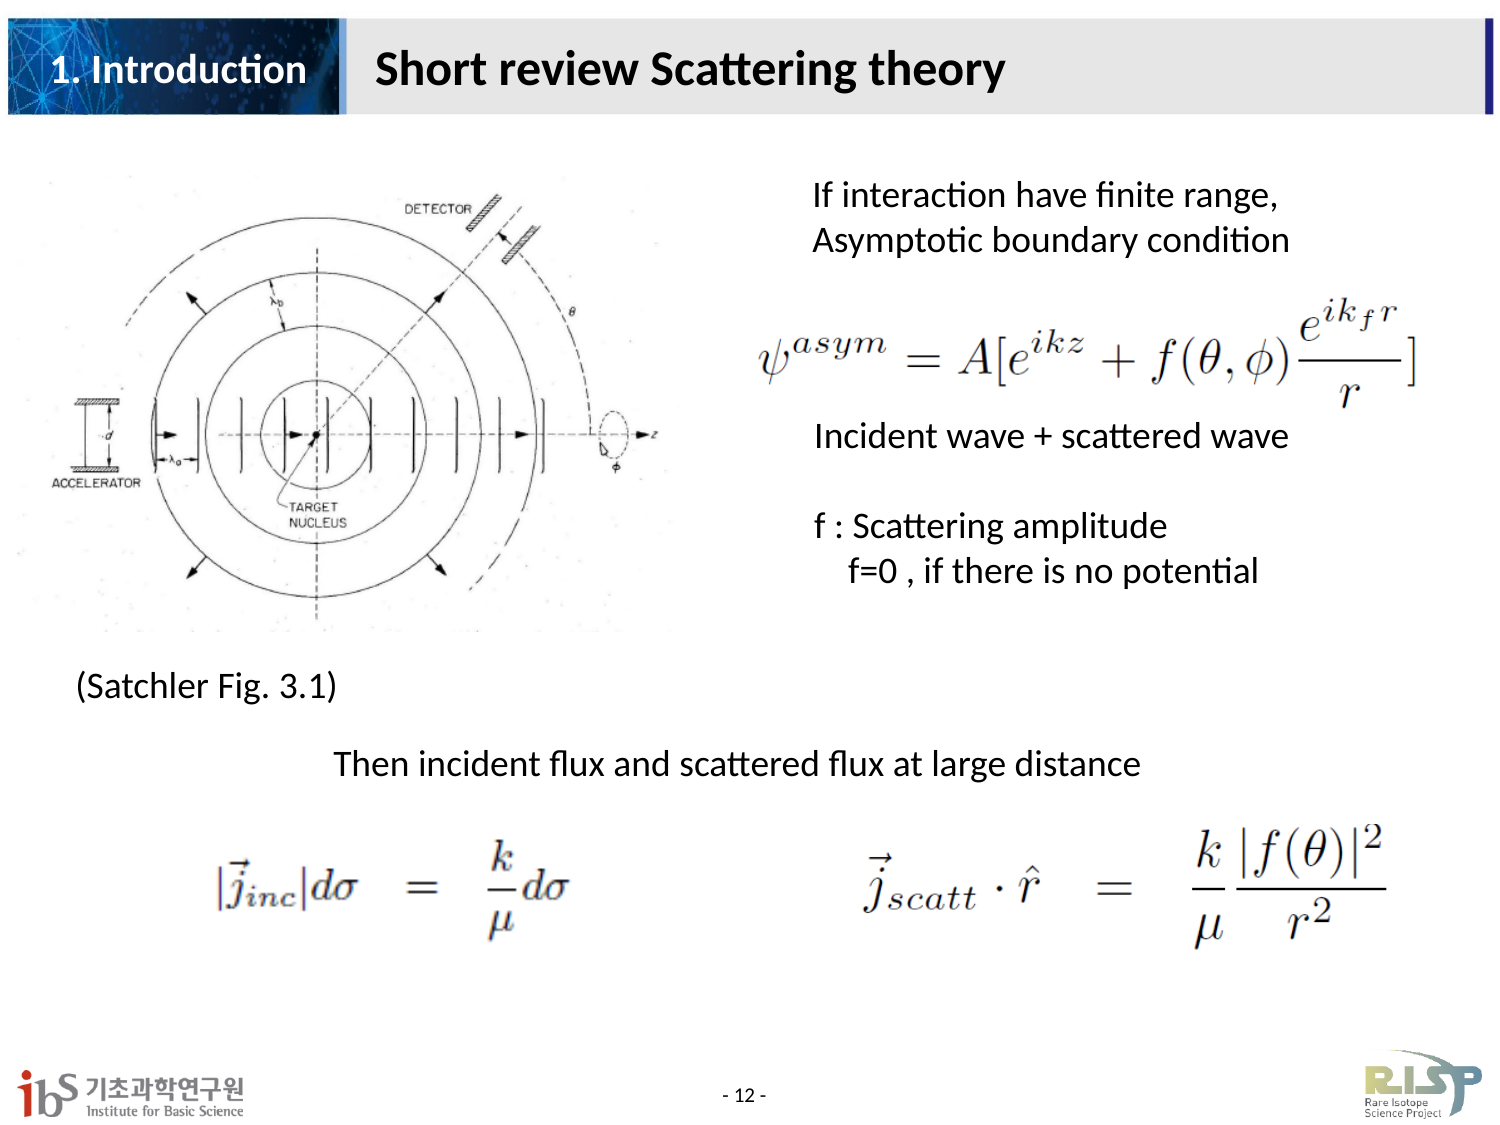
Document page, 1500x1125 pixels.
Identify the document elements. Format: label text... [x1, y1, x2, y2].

picture [742, 277, 1424, 417]
text_box (Satchler Fig. 3.1) [60, 653, 353, 714]
text_box If interaction have finite range, Asymptotic boundary condition [797, 162, 1315, 268]
picture [856, 824, 1400, 961]
text_box Then incident flux and scattered flux at large distance [318, 731, 1166, 792]
picture [1364, 1049, 1482, 1119]
picture [2, 10, 1500, 130]
text_box Incident wave + scattered wave f : Scattering amplitude f=0 , if there is no potential [799, 417, 1305, 599]
picture [17, 175, 680, 632]
picture [178, 816, 585, 947]
picture [17, 1070, 243, 1117]
